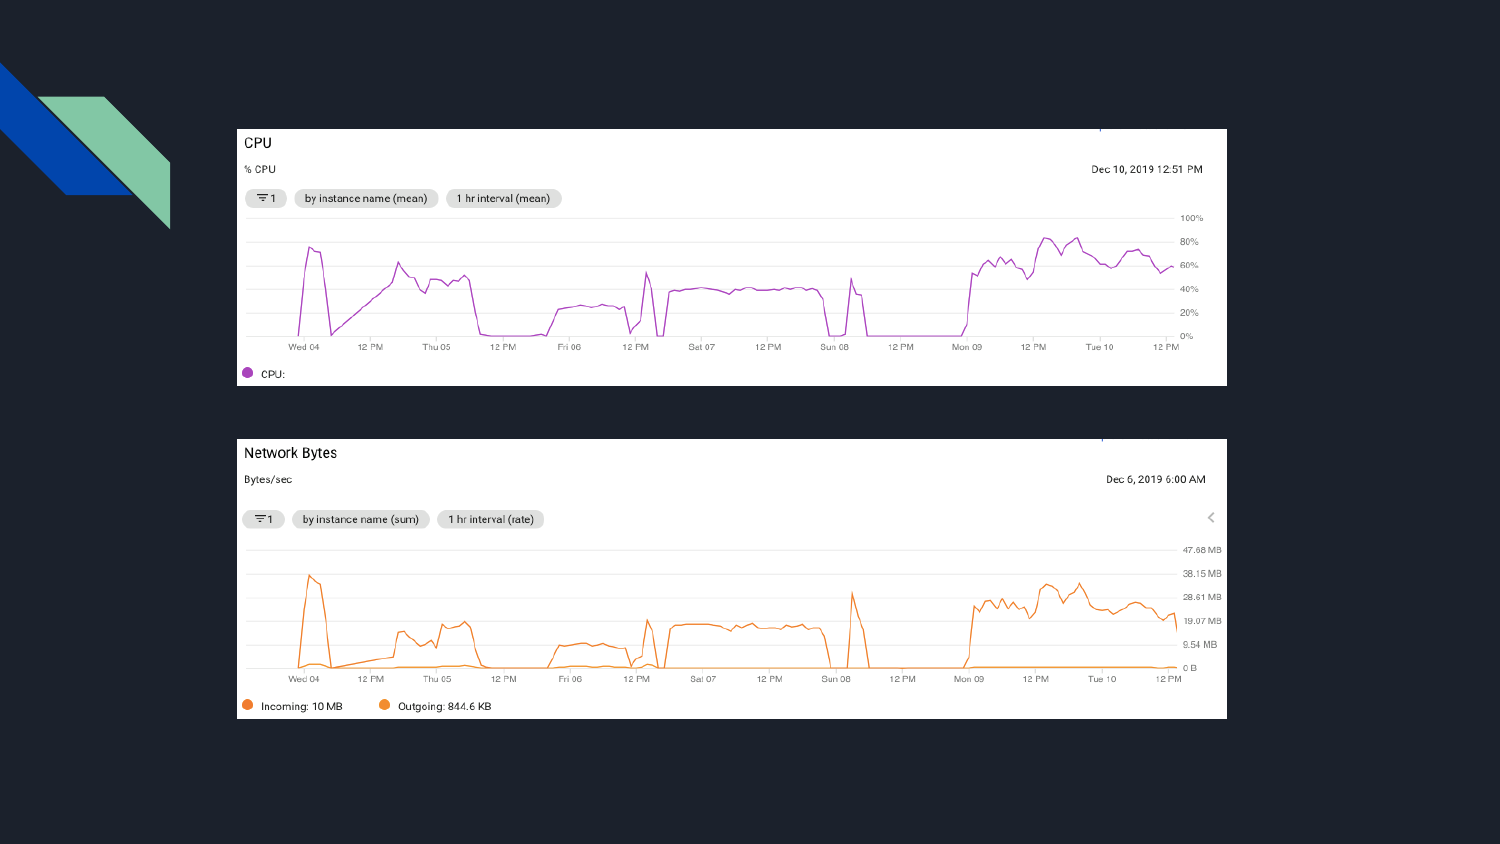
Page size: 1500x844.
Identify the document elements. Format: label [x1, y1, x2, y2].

picture [237, 439, 1227, 720]
picture [237, 128, 1227, 386]
